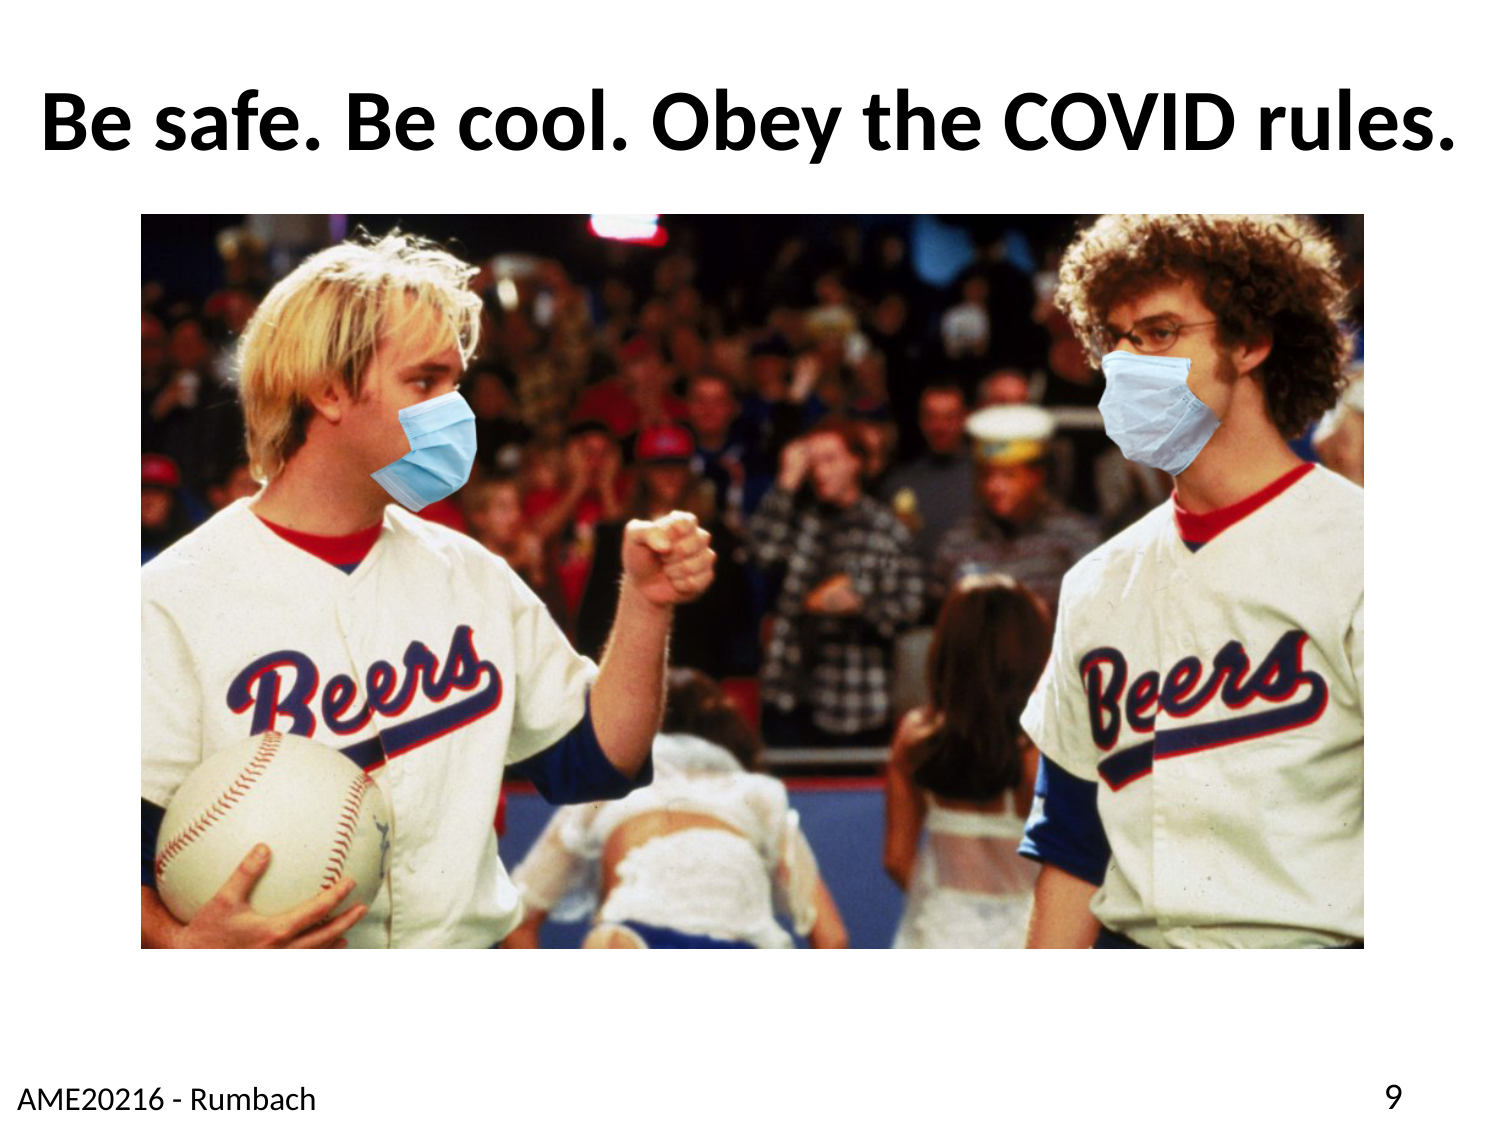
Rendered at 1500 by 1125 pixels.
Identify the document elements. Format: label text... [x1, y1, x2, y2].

title Be safe. Be cool. Obey the COVID rules. [0, 44, 1500, 186]
picture [141, 214, 1365, 949]
